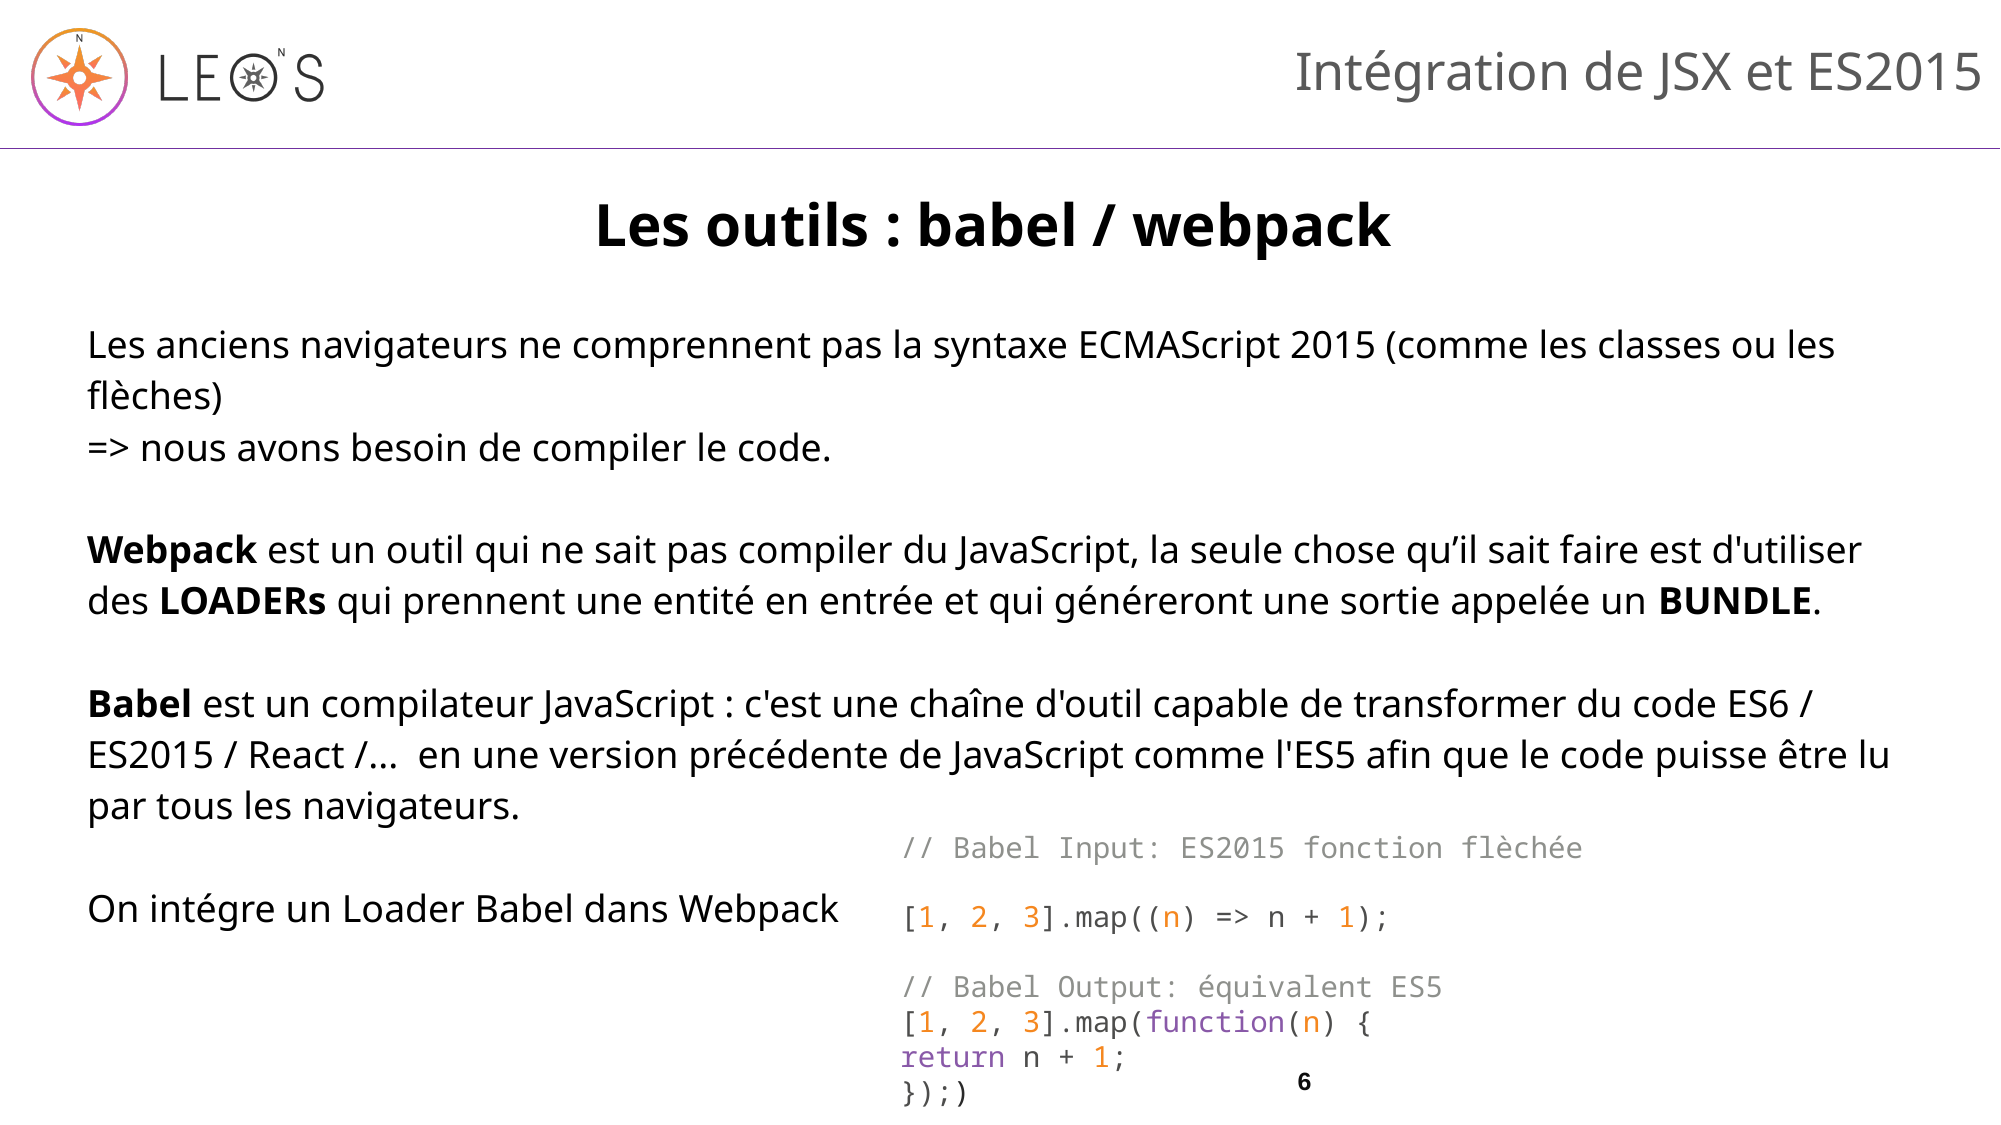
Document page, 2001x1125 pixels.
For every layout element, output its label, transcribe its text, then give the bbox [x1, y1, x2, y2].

picture [31, 28, 324, 126]
subtitle Les outils : babel / webpack [250, 149, 1751, 307]
text_box Les anciens navigateurs ne comprennent pas la syntaxe ECMAScript 2015 (comme les classes ou les flèches) => nous avons besoin de compiler le code. Webpack est un outil qui ne sait pas compiler du JavaScript, la seule chose qu’il sait faire est d'utiliser des LOADERs qui prennent une entité en entrée et qui généreront une sortie appelée un BUNDLE. Babel est un compilateur JavaScript : c'est une chaîne d'outil capable de transformer du code ES6 / ES2015 / React /... en une version précédente de JavaScript comme l'ES5 afin que le code puisse être lu par tous les navigateurs. On intégre un Loader Babel dans Webpack [72, 307, 1929, 789]
title Intégration de JSX et ES2015 [0, 0, 1984, 148]
slide_number <number> [1079, 1050, 1530, 1111]
text_box // Babel Input: ES2015 fonction flèchée [1, 2, 3].map((n) => n + 1); // Babel Output: équivalent ES5 [1, 2, 3].map(function(n) { return n + 1; });) [885, 821, 1724, 1042]
